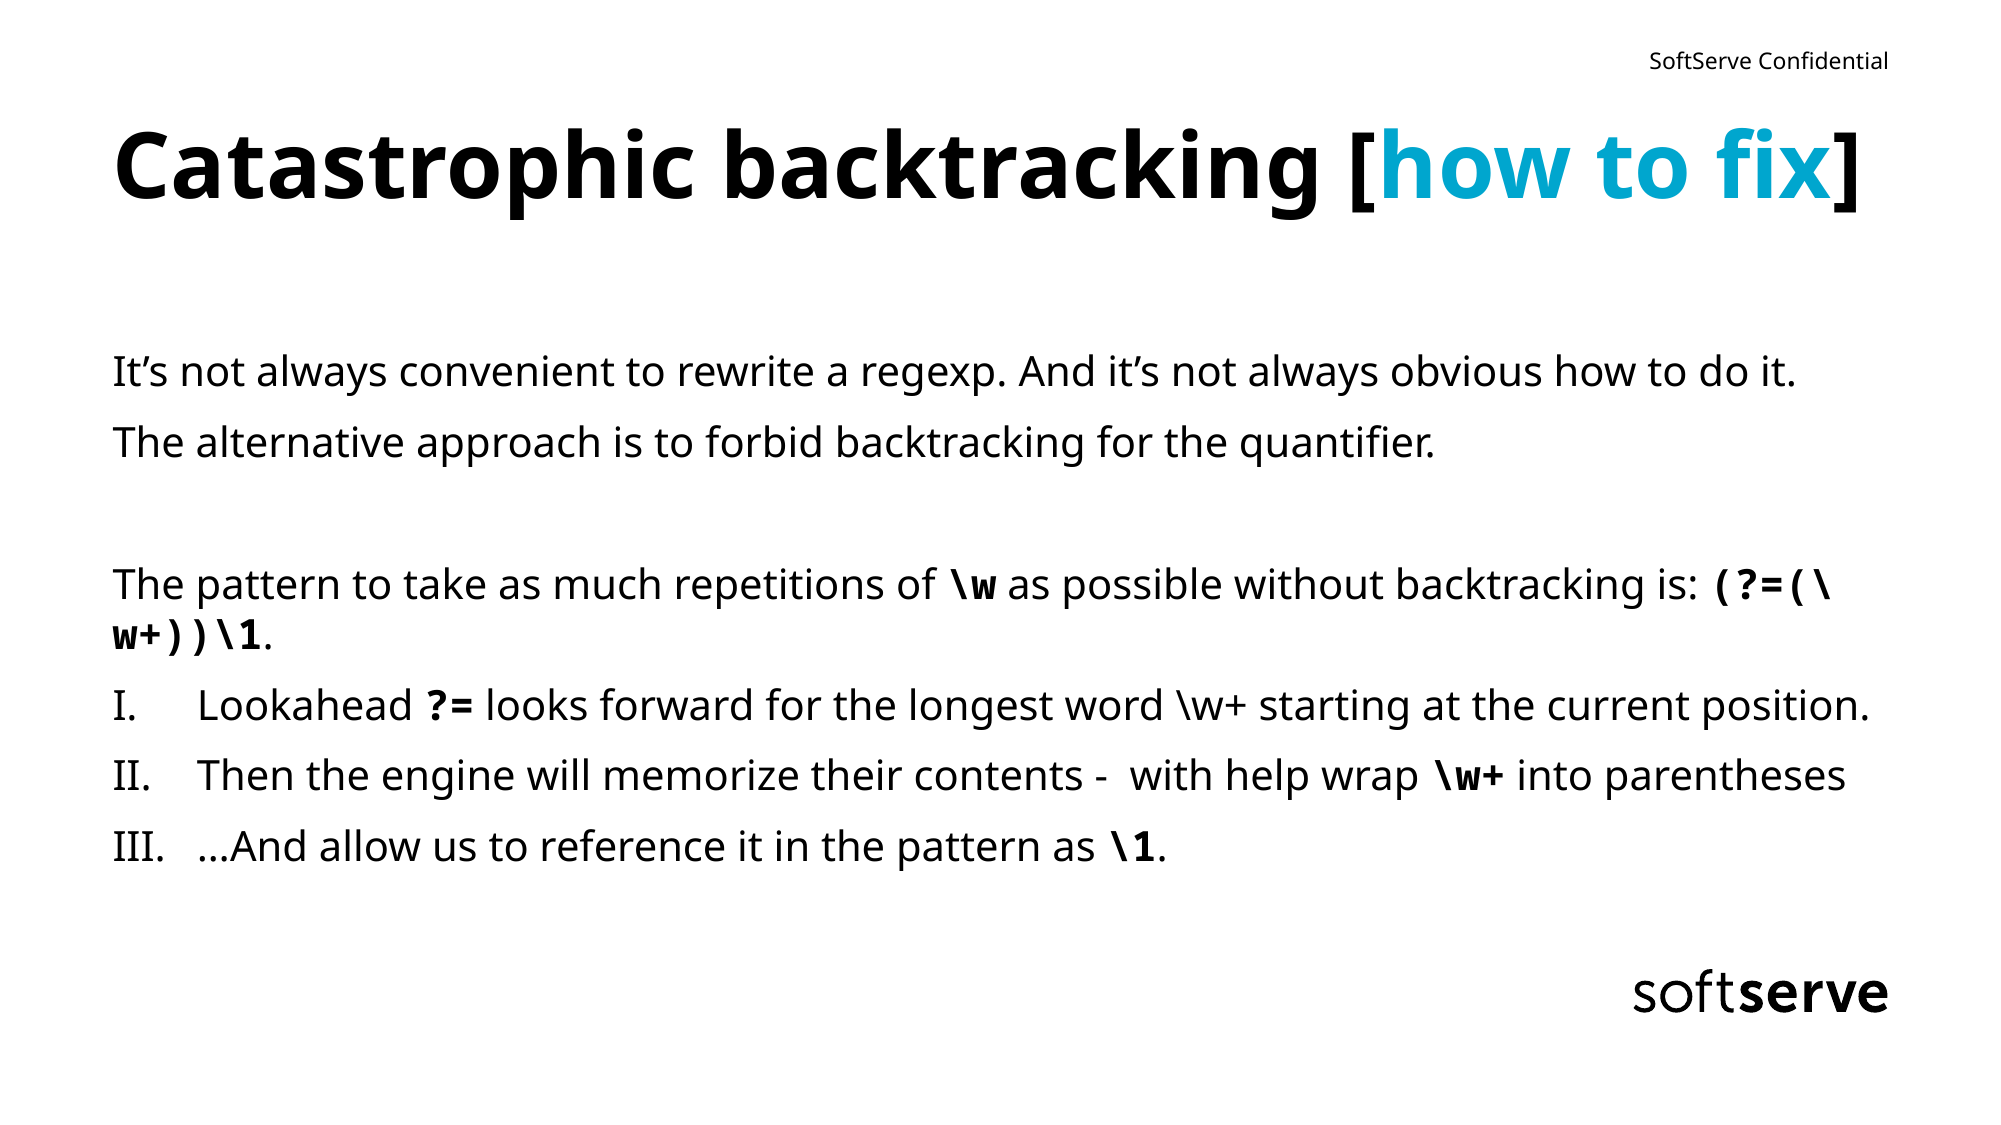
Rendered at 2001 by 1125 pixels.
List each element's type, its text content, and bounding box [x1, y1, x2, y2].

list It’s not always convenient to rewrite a regexp. And it’s not always obvious how to do it. The alternative approach is to forbid backtracking for the quantifier. The pattern to take as much repetitions of \w as possible without backtracking is: (?=(\w+))\1. Lookahead ?= looks forward for the longest word \w+ starting at the current position. Then the engine will memorize their contents - with help wrap \w+ into parentheses …And allow us to reference it in the pattern as \1. [112, 337, 1968, 900]
title Catastrophic backtracking [how to fix] [112, 112, 1888, 225]
